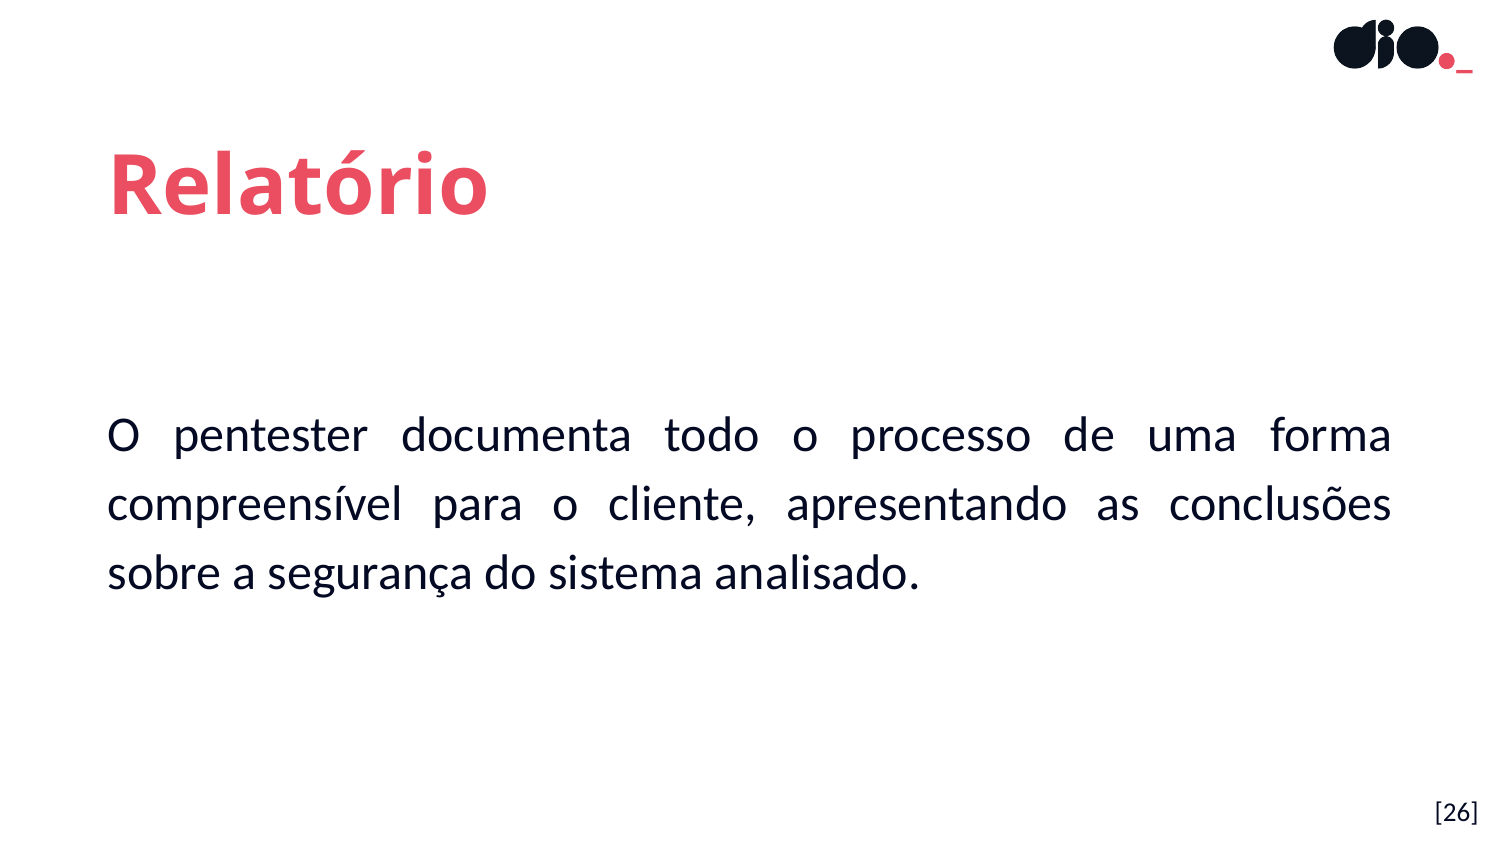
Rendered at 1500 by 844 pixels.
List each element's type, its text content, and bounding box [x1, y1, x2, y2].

text_box O pentester documenta todo o processo de uma forma compreensível para o cliente, apresentando as conclusões sobre a segurança do sistema analisado. [92, 243, 1408, 749]
text_box Relatório [92, 104, 1408, 243]
slide_number [26] [1403, 779, 1494, 844]
picture [1333, 19, 1473, 74]
